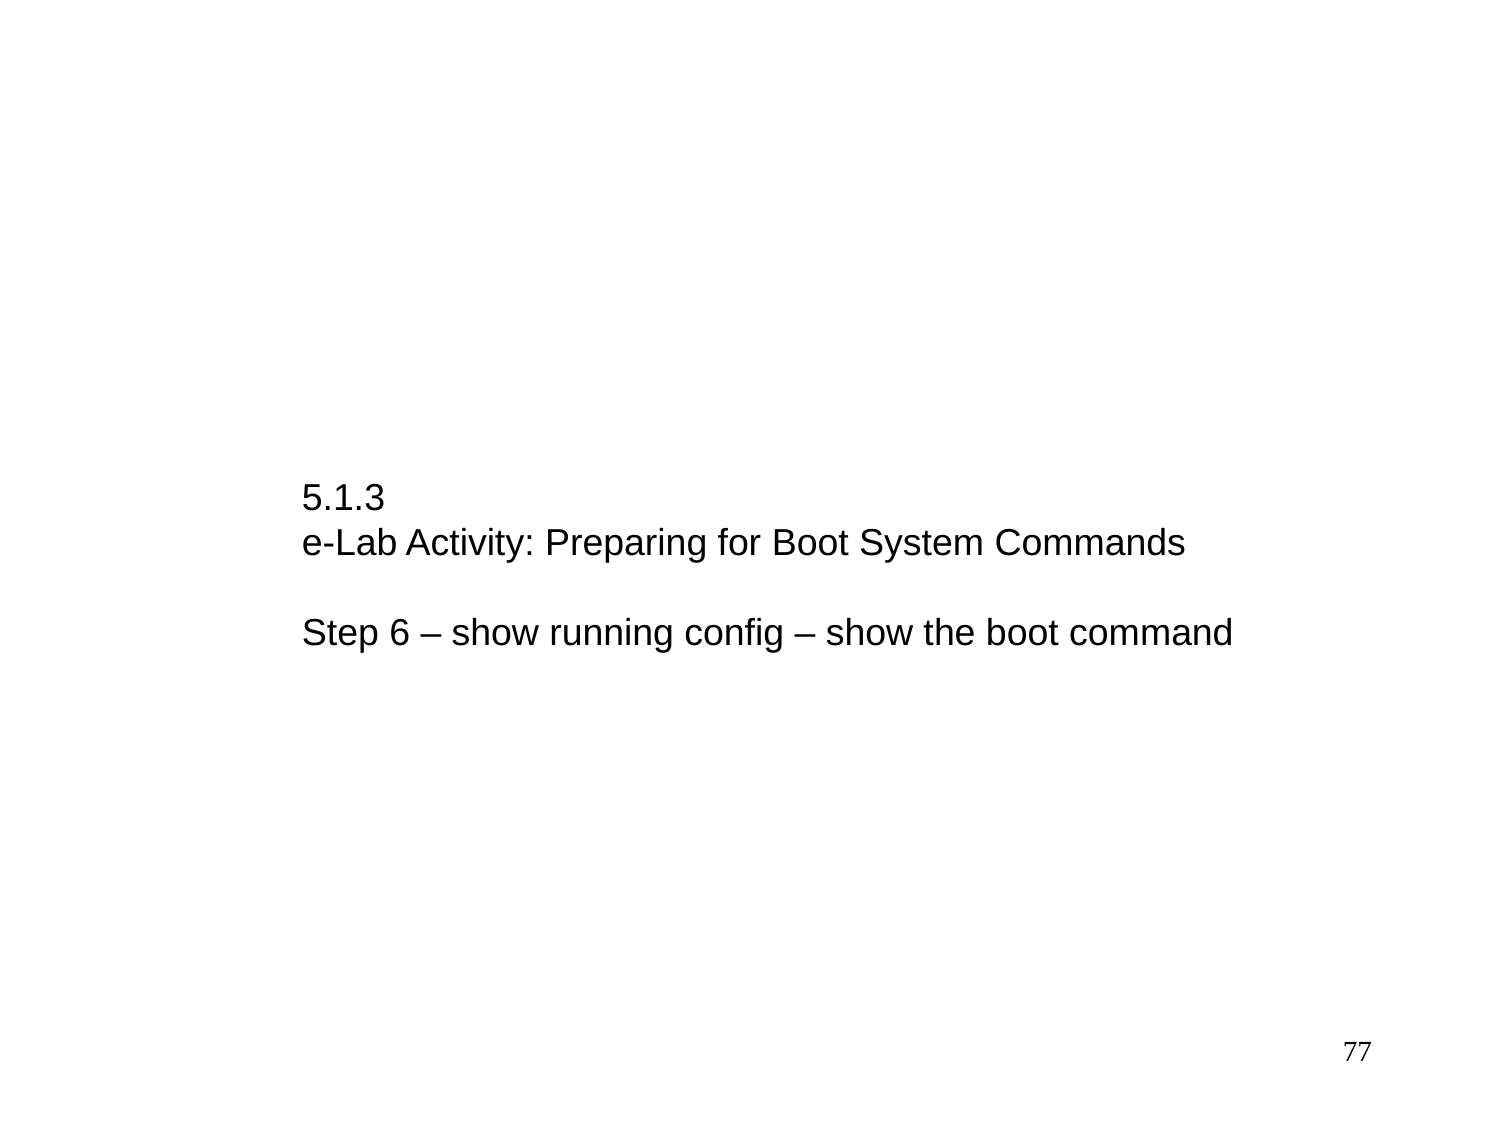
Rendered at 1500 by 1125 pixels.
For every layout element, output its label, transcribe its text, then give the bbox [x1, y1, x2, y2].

text_box 5.1.3 e-Lab Activity: Preparing for Boot System Commands Step 6 – show running config – show the boot command [287, 465, 1249, 661]
slide_number 77 [1074, 1024, 1388, 1101]
